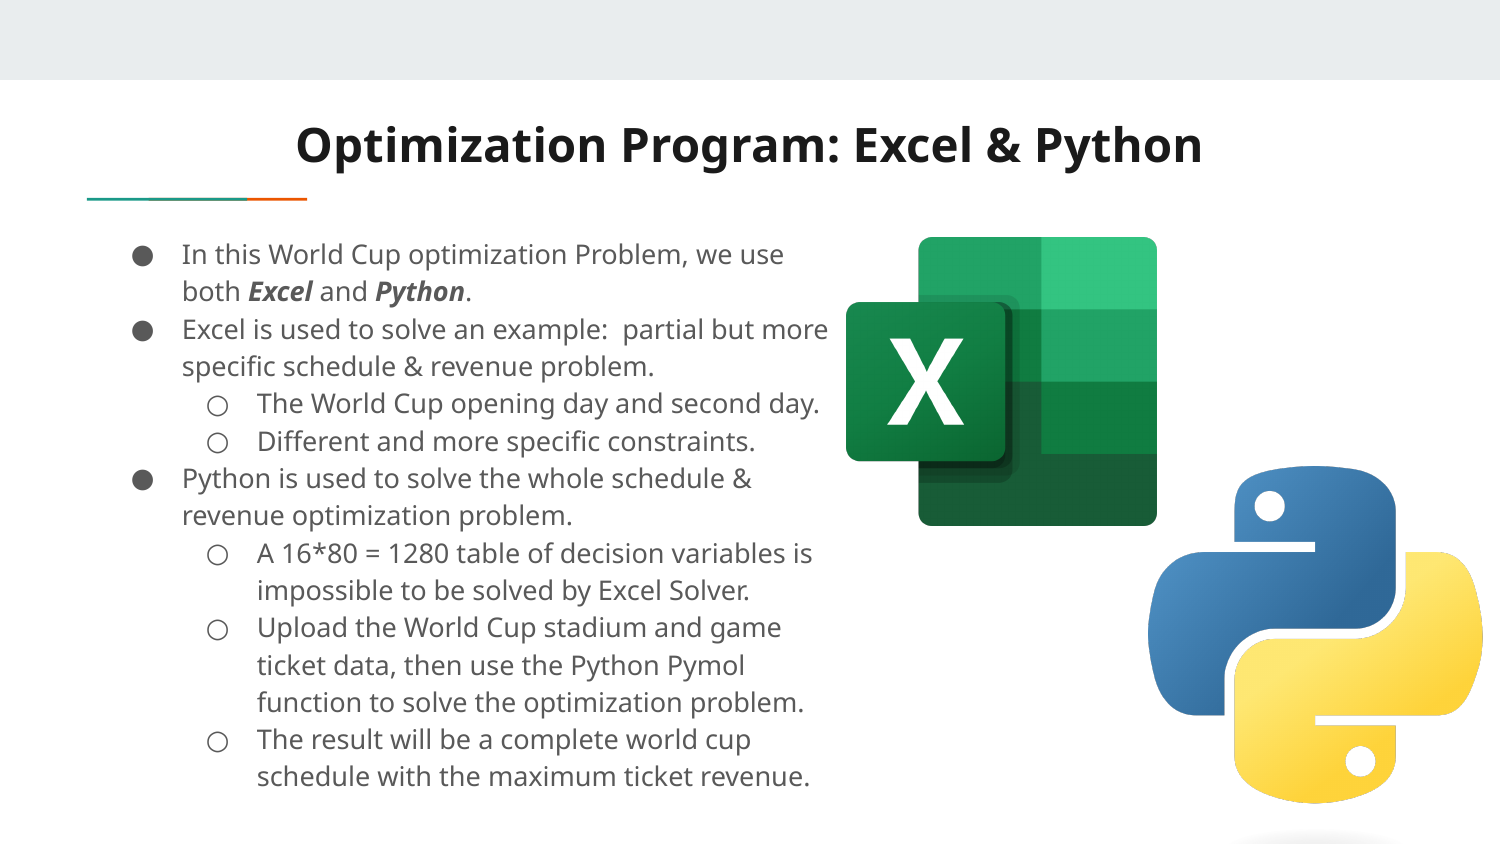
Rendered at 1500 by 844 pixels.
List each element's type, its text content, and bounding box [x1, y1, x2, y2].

list In this World Cup optimization Problem, we use both Excel and Python. Excel is used to solve an example: partial but more specific schedule & revenue problem. The World Cup opening day and second day. Different and more specific constraints. Python is used to solve the whole schedule & revenue optimization problem. A 16*80 = 1280 table of decision variables is impossible to be solved by Excel Solver. Upload the World Cup stadium and game ticket data, then use the Python Pymol function to solve the optimization problem. The result will be a complete world cup schedule with the maximum ticket revenue. [91, 217, 847, 795]
title Optimization Program: Excel & Python [119, 99, 1381, 188]
picture [846, 237, 1494, 844]
